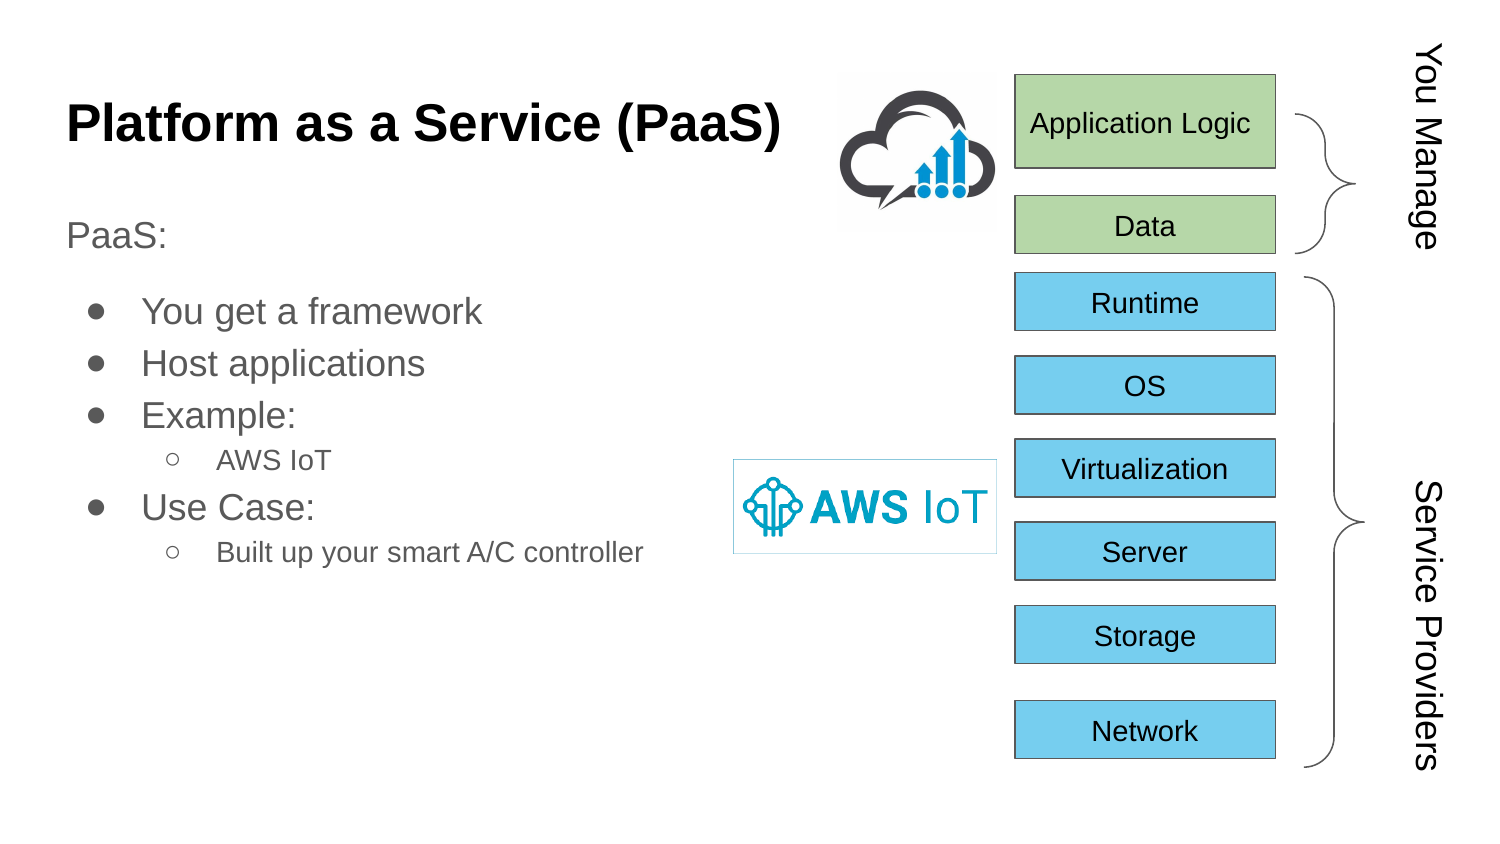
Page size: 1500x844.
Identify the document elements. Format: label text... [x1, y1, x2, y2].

text_box Runtime [1014, 272, 1276, 331]
text_box OS [1014, 355, 1276, 414]
text_box Service Providers [1393, 464, 1469, 797]
picture [733, 459, 997, 554]
text_box [1303, 276, 1365, 768]
text_box Virtualization [1014, 438, 1276, 497]
text_box Application Logic [1014, 74, 1276, 169]
title Platform as a Service (PaaS) [51, 72, 836, 167]
list PaaS: You get a framework Host applications Example: AWS IoT Use Case: Built up your smart A/C controller [51, 189, 1449, 750]
text_box Server [1014, 522, 1276, 581]
text_box Storage [1014, 605, 1276, 664]
text_box Data [1014, 195, 1276, 254]
text_box You Manage [1393, 27, 1469, 277]
text_box Network [1014, 700, 1276, 759]
text_box [1294, 113, 1356, 254]
picture [837, 72, 997, 232]
title Platform as a Service (PaaS) [997, 72, 1393, 167]
